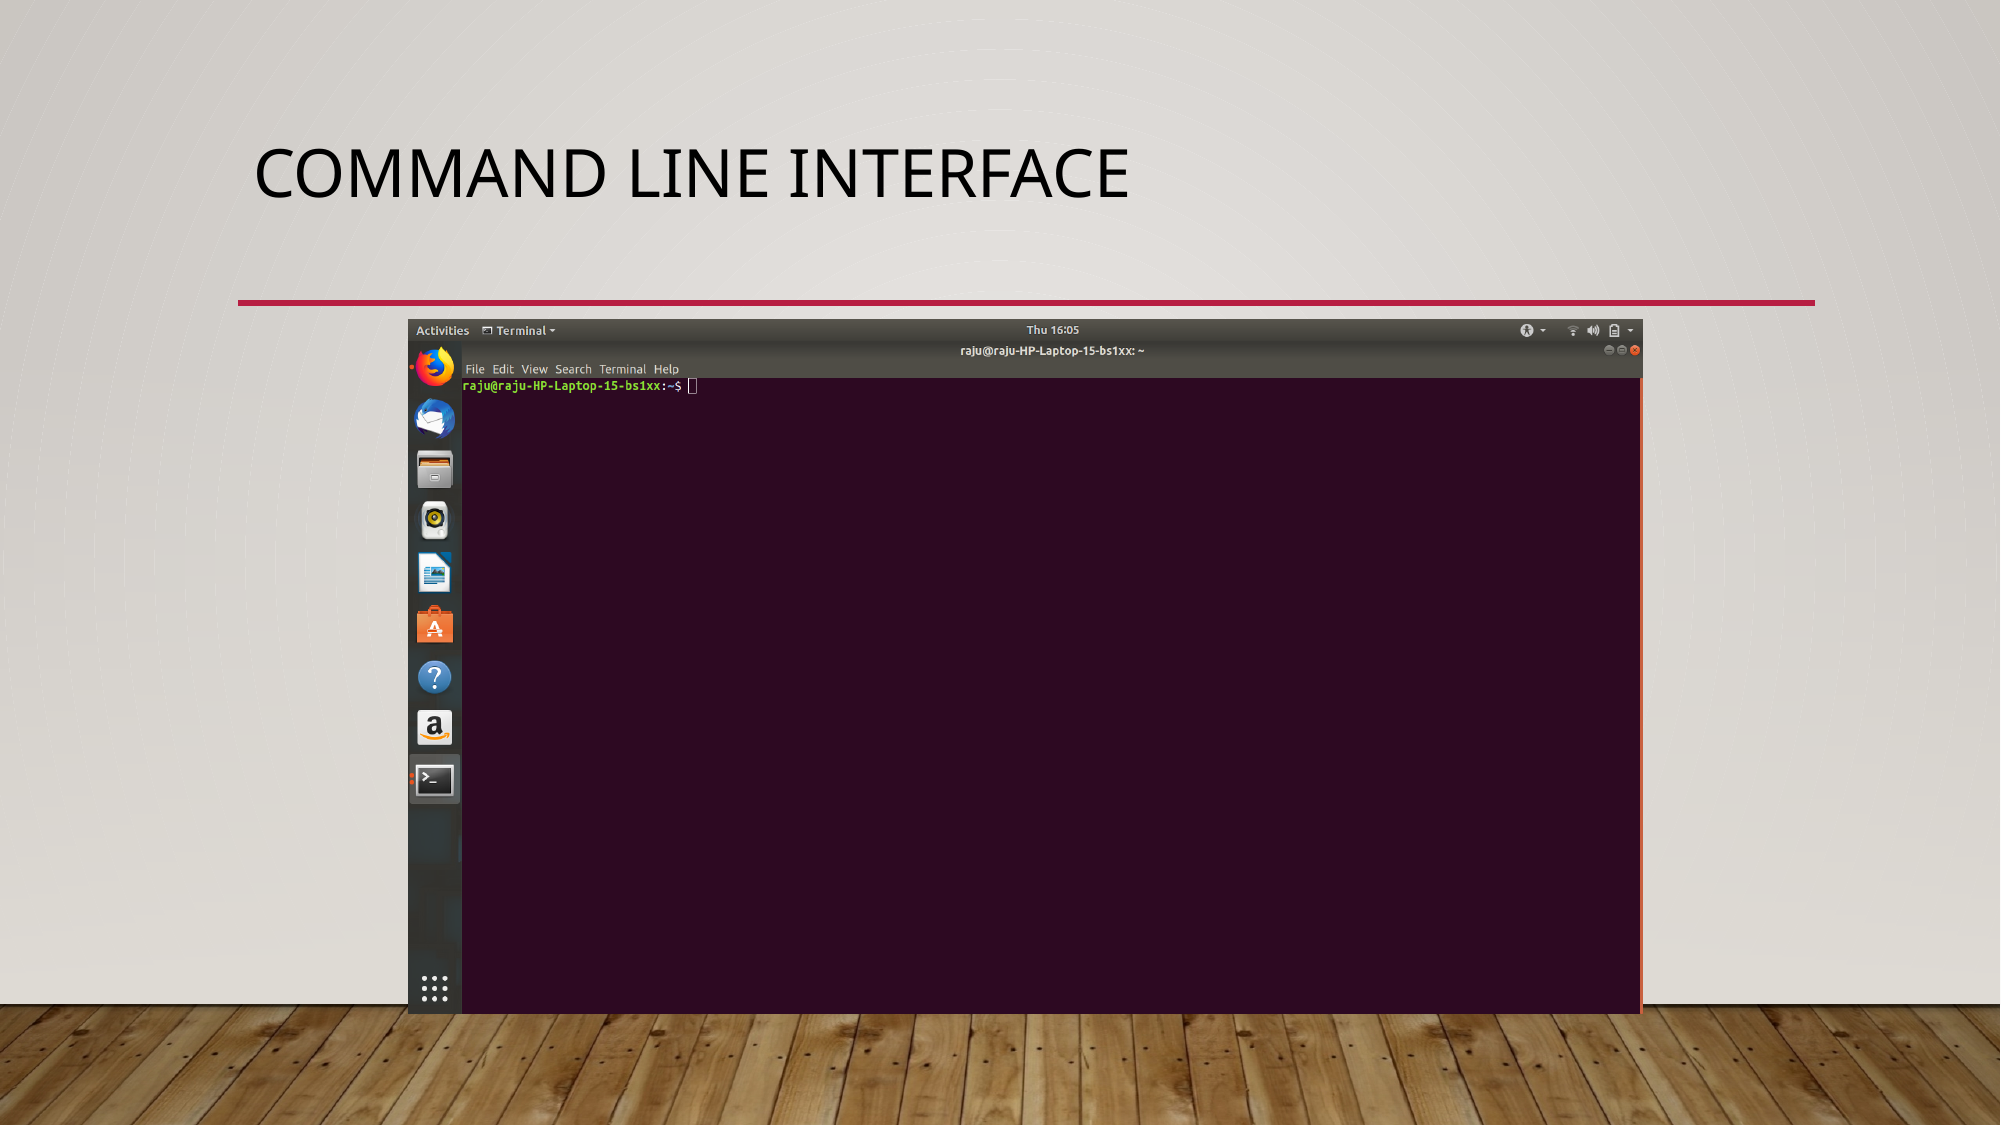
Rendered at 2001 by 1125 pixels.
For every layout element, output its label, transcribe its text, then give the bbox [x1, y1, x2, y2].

picture [0, 1004, 2000, 1125]
title Command line interface [238, 131, 1814, 305]
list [408, 318, 1643, 1014]
